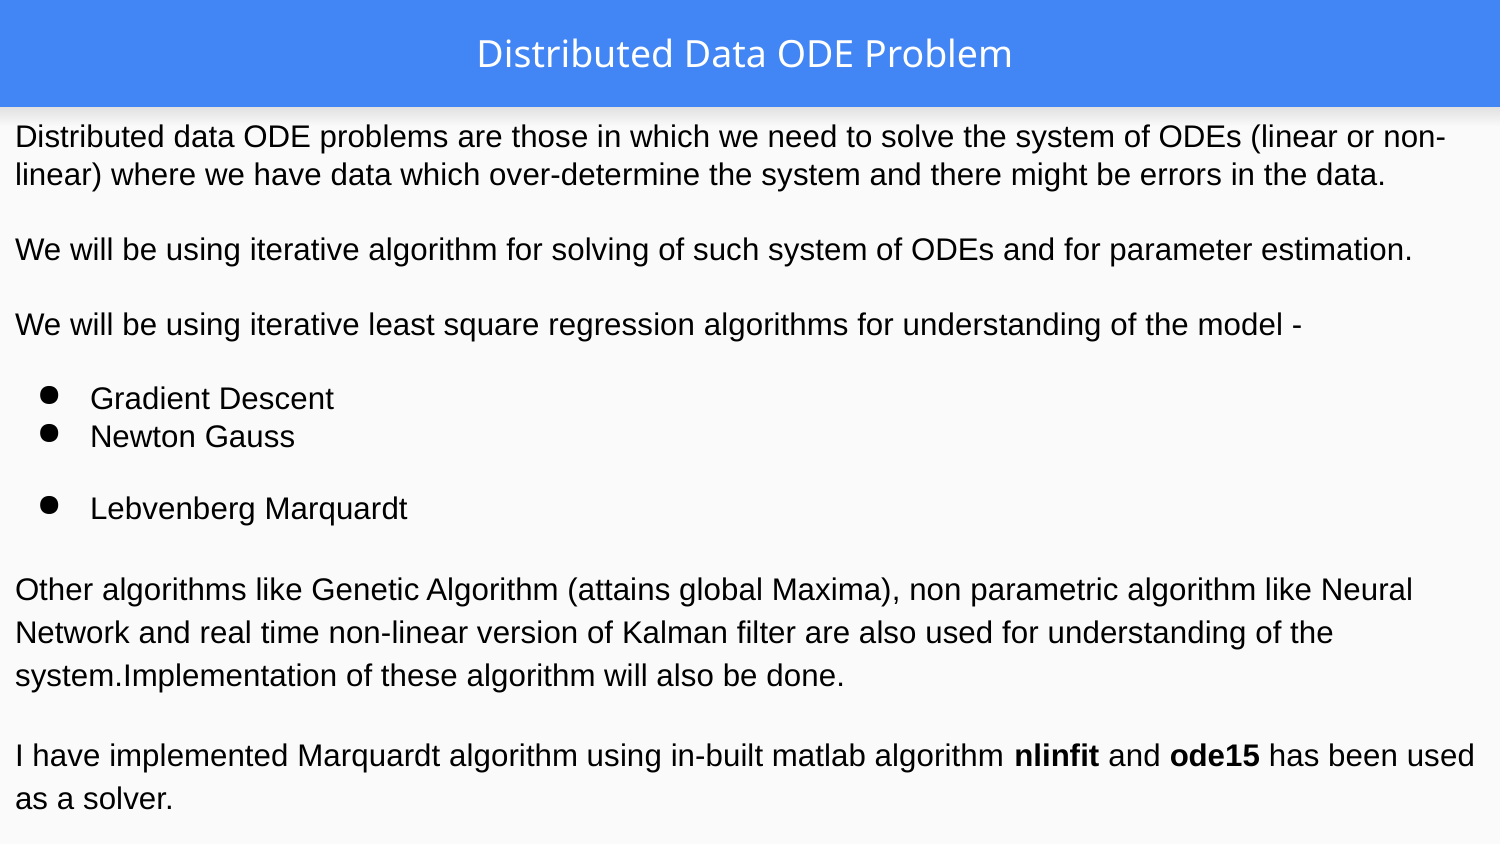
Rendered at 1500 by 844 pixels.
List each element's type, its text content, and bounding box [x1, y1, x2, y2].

title Distributed Data ODE Problem [16, 2, 1464, 101]
text_box Distributed data ODE problems are those in which we need to solve the system of ODEs (linear or non-linear) where we have data which over-determine the system and there might be errors in the data. We will be using iterative algorithm for solving of such system of ODEs and for parameter estimation. We will be using iterative least square regression algorithms for understanding of the model - Gradient Descent Newton Gauss Lebvenberg Marquardt Other algorithms like Genetic Algorithm (attains global Maxima), non parametric algorithm like Neural Network and real time non-linear version of Kalman filter are also used for understanding of the system.Implementation of these algorithm will also be done. I have implemented Marquardt algorithm using in-built matlab algorithm nlinfit and ode15 has been used as a solver. [0, 101, 1500, 844]
